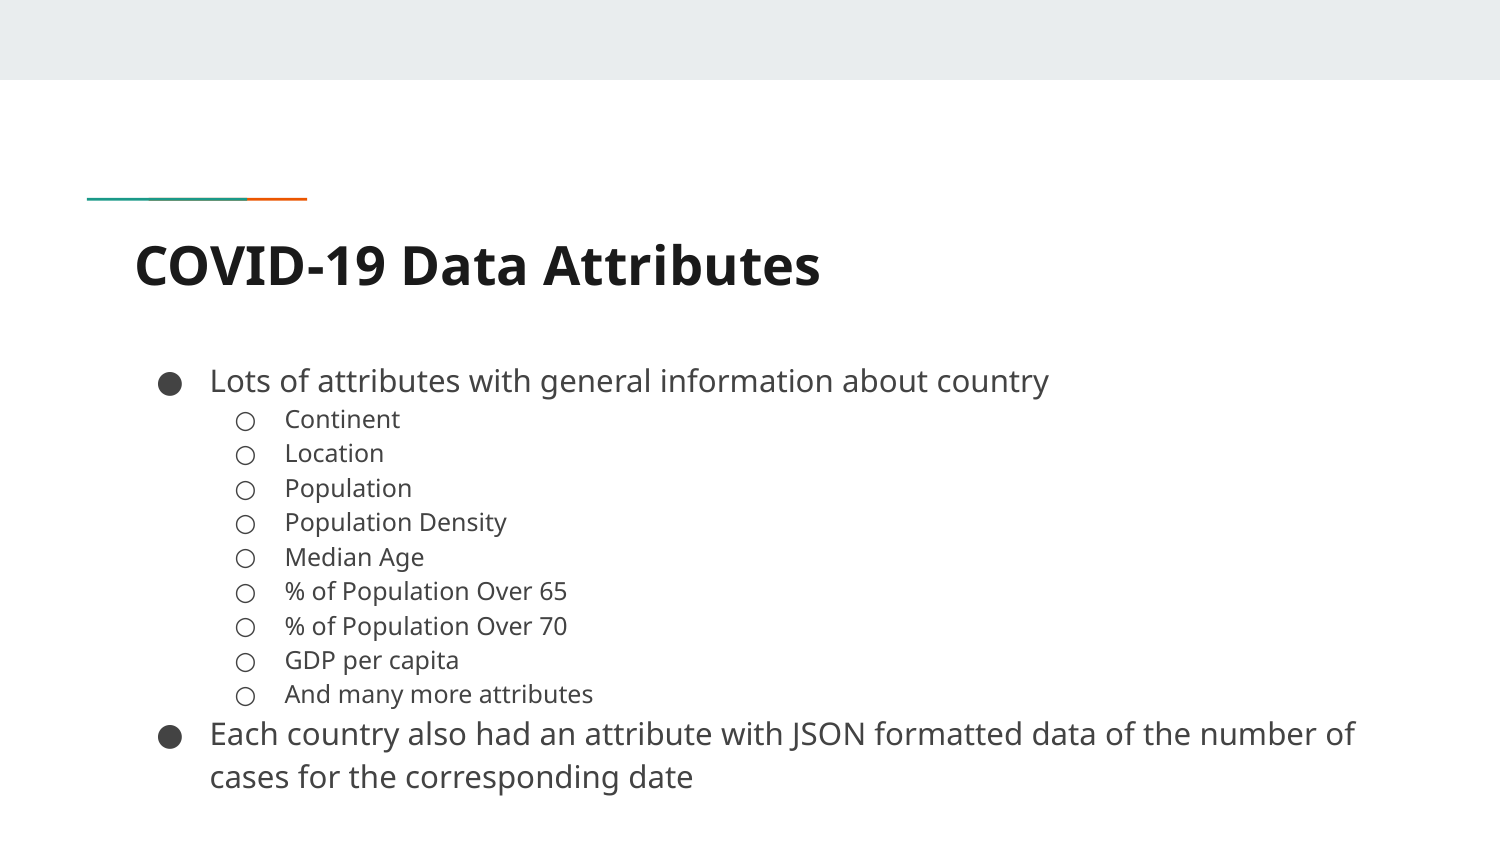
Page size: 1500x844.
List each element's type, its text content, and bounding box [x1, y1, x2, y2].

title COVID-19 Data Attributes [119, 216, 1381, 305]
list Lots of attributes with general information about country Continent Location Population Population Density Median Age % of Population Over 65 % of Population Over 70 GDP per capita And many more attributes Each country also had an attribute with JSON formatted data of the number of cases for the corresponding date [119, 341, 1381, 815]
